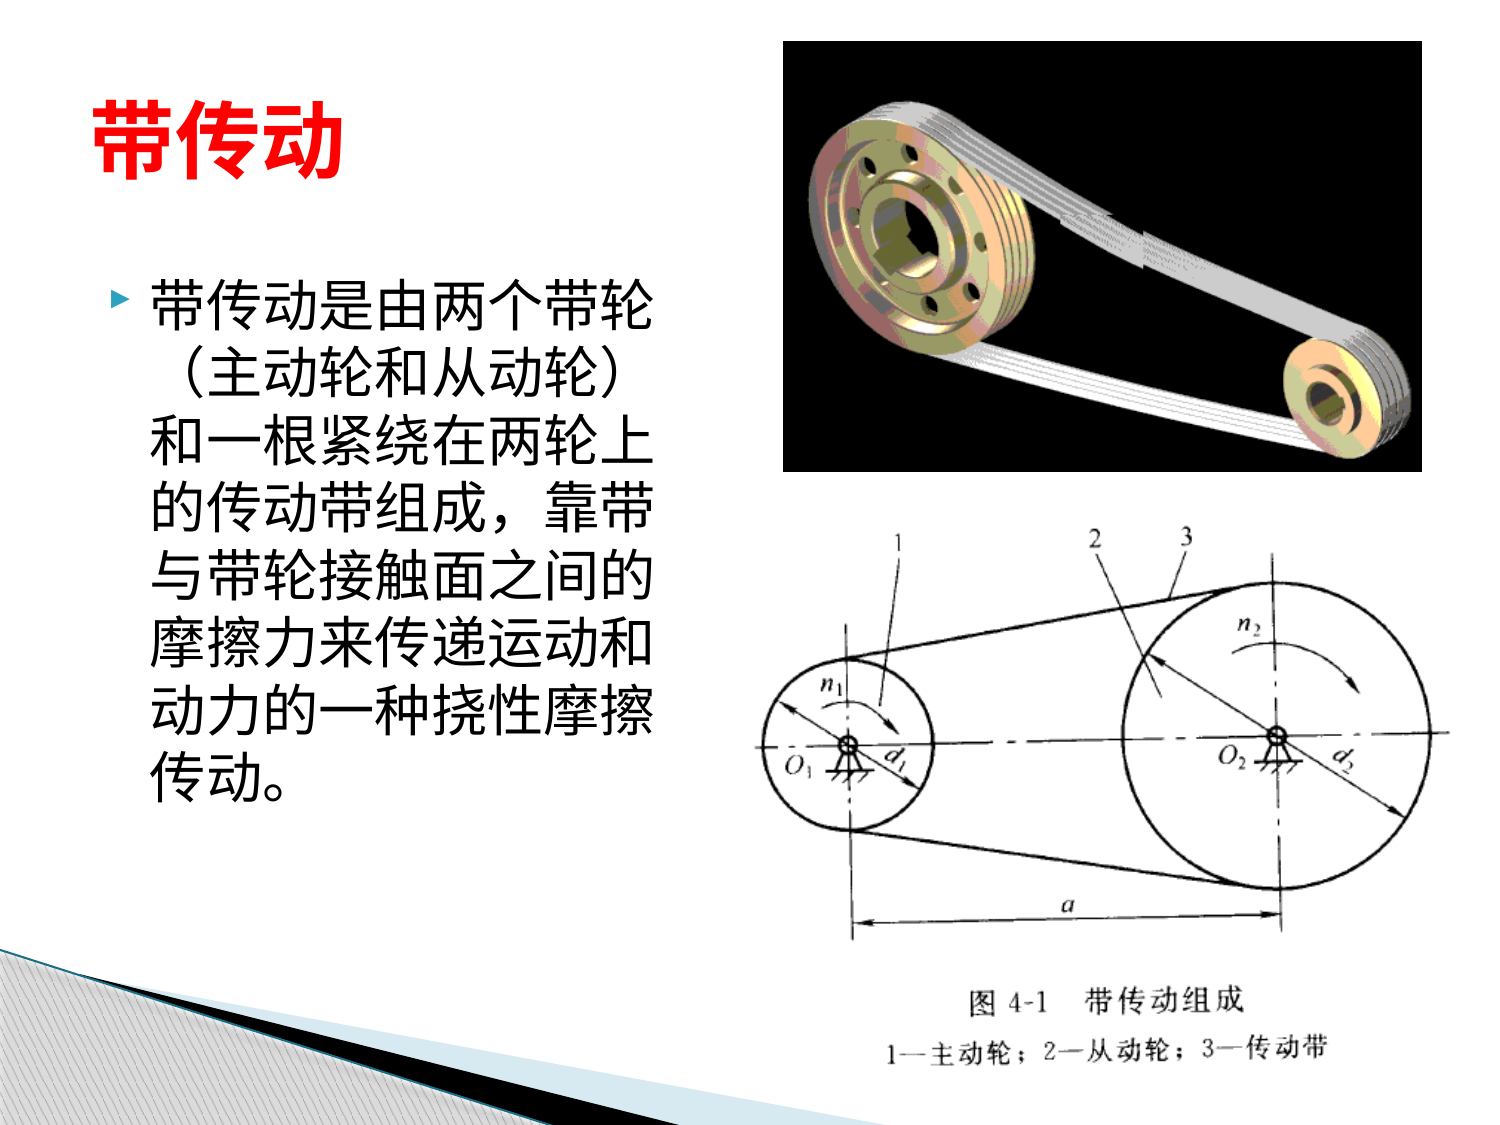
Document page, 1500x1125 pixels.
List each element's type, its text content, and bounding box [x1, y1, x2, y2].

picture [749, 494, 1458, 1081]
picture [782, 41, 1422, 472]
list 带传动是由两个带轮（主动轮和从动轮）和一根紧绕在两轮上的传动带组成，靠带与带轮接触面之间的摩擦力来传递运动和动力的一种挠性摩擦传动。 [74, 262, 715, 1000]
title 带传动 [75, 45, 779, 233]
